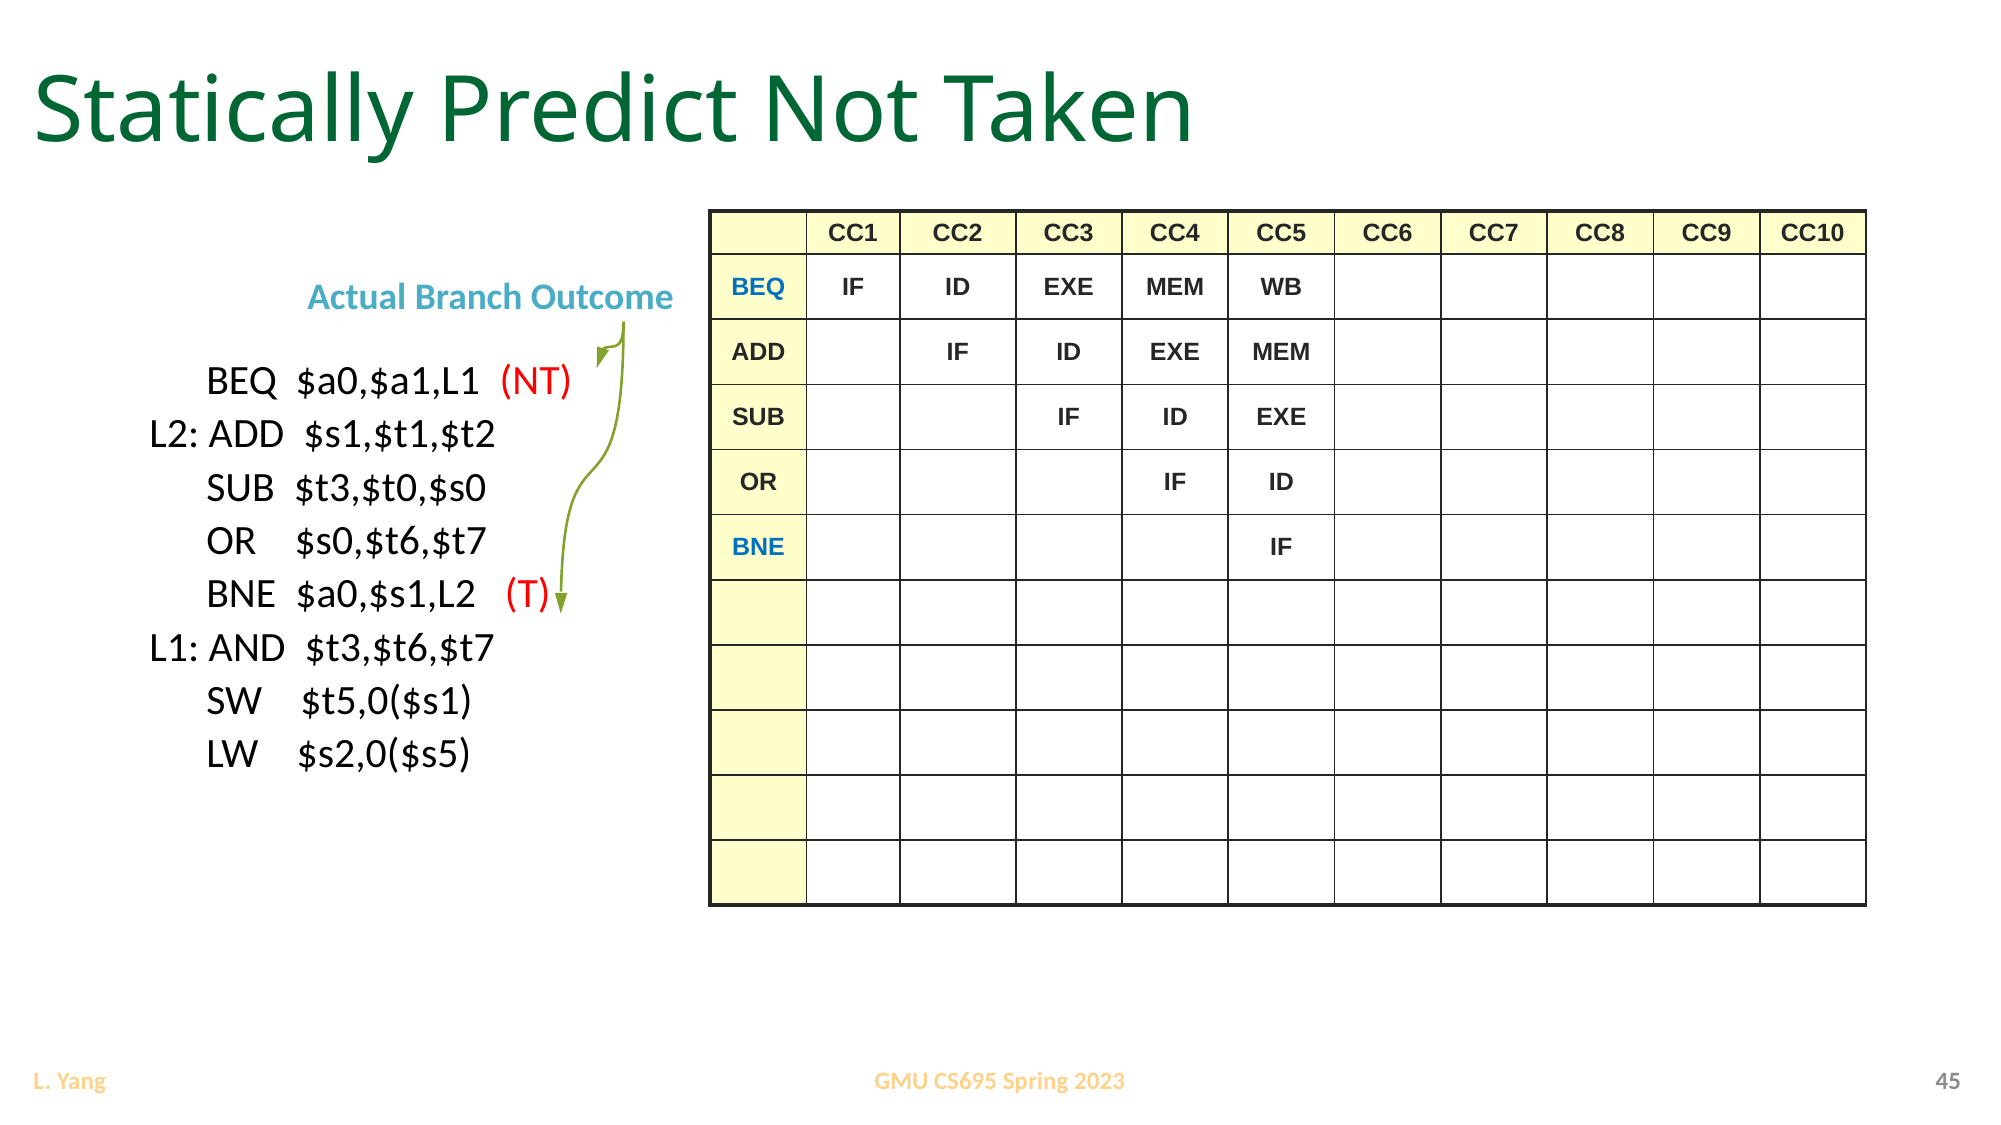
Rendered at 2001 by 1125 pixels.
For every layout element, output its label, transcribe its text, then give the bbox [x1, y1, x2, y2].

table_cell [1335, 711, 1440, 774]
table_cell [1123, 841, 1227, 903]
table_cell [1442, 450, 1546, 514]
table_cell [1761, 841, 1865, 903]
table_cell ID [1017, 320, 1121, 384]
table_cell [1442, 581, 1546, 644]
table_cell [1442, 320, 1546, 384]
table_cell [1761, 646, 1865, 709]
table_cell [1548, 255, 1653, 318]
table_cell ID [1123, 385, 1227, 449]
table_cell [807, 711, 899, 774]
table_cell [1335, 385, 1440, 449]
text_box BEQ $a0,$a1,L1 (NT) L2: ADD $s1,$t1,$t2 SUB $t3,$t0,$s0 OR $s0,$t6,$t7 BNE $a0,$s1,L2 (T) L1: AND $t3,$t6,$t7 SW $t5,0($s1) LW $s2,0($s5) [134, 351, 621, 614]
table_cell [712, 841, 806, 903]
table_cell EXE [1017, 255, 1121, 318]
slide_number L. Yang [18, 1050, 469, 1110]
table_cell [1761, 776, 1865, 839]
table_cell [1548, 320, 1653, 384]
table_cell [1761, 255, 1865, 318]
table_cell IF [901, 320, 1015, 384]
table_cell [848, 450, 899, 514]
table_cell [1761, 515, 1865, 579]
table_cell IF [1017, 385, 1121, 449]
table_cell [1548, 646, 1653, 709]
table_cell [1548, 841, 1653, 903]
table_cell [1548, 776, 1653, 839]
table_cell [1654, 515, 1759, 579]
table_cell [1548, 515, 1653, 579]
footer GMU CS695 Spring 2023 [662, 1050, 1338, 1110]
table_cell MEM [1229, 320, 1334, 384]
table_cell [1761, 320, 1865, 384]
text_box BEQ $a0,$a1,L1 (NT) L2: ADD $s1,$t1,$t2 SUB $t3,$t0,$s0 OR $s0,$t6,$t7 BNE $a0,$s1,L2 (T) L1: AND $t3,$t6,$t7 SW $t5,0($s1) LW $s2,0($s5) [561, 351, 848, 614]
table_cell [1229, 776, 1334, 839]
table_cell IF [807, 255, 899, 318]
table_cell IF [1123, 450, 1227, 514]
table_header [712, 213, 806, 253]
table_cell [712, 646, 806, 709]
table_header CC7 [1442, 213, 1546, 253]
table_cell EXE [1123, 320, 1227, 384]
table_cell [807, 320, 899, 384]
table_cell [1123, 711, 1227, 774]
table_header CC8 [1548, 213, 1653, 253]
table_cell MEM [1123, 255, 1227, 318]
table_header CC10 [1761, 213, 1865, 253]
title Statically Predict Not Taken [18, 25, 1977, 169]
table_cell [1442, 711, 1546, 774]
table_cell [1123, 515, 1227, 579]
table_cell [1017, 711, 1121, 774]
table_cell [1017, 776, 1121, 839]
table_cell [1654, 776, 1759, 839]
table_cell [1442, 515, 1546, 579]
table_cell [1229, 841, 1334, 903]
table_cell ID [1229, 450, 1334, 514]
table_cell [1017, 450, 1121, 514]
table_header CC3 [1017, 213, 1121, 253]
table_cell [1335, 515, 1440, 579]
table_cell [1229, 581, 1334, 644]
table_cell [848, 515, 899, 579]
table_cell [1442, 776, 1546, 839]
slide_number 45 [1526, 1050, 1977, 1110]
table_cell [1017, 646, 1121, 709]
table_cell [1017, 515, 1121, 579]
table_header CC4 [1123, 213, 1227, 253]
table_cell EXE [1229, 385, 1334, 449]
table_cell [901, 450, 1015, 514]
table_cell [1548, 711, 1653, 774]
table_cell IF [1229, 515, 1334, 579]
table_cell [1335, 841, 1440, 903]
table_cell [1654, 320, 1759, 384]
table_cell [1229, 711, 1334, 774]
table_cell [901, 646, 1015, 709]
table_cell [1654, 646, 1759, 709]
table_cell [1229, 646, 1334, 709]
table_cell [807, 646, 899, 709]
table_cell [1442, 646, 1546, 709]
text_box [446, 436, 738, 499]
table_header CC5 [1229, 213, 1334, 253]
table_cell [1548, 385, 1653, 449]
table_cell [901, 385, 1015, 449]
table_cell [1654, 841, 1759, 903]
table_cell [1761, 711, 1865, 774]
table_cell [1442, 385, 1546, 449]
table_cell [1335, 450, 1440, 514]
table_cell ID [901, 255, 1015, 318]
table_cell [901, 776, 1015, 839]
table_cell BEQ [712, 255, 806, 318]
table_cell [712, 776, 806, 839]
table_cell [1442, 255, 1546, 318]
table_cell [1654, 581, 1759, 644]
table_cell [1761, 581, 1865, 644]
table_cell [1761, 385, 1865, 449]
table_cell [1654, 711, 1759, 774]
table_cell [1548, 581, 1653, 644]
table_cell WB [1229, 255, 1334, 318]
table_cell [712, 614, 806, 644]
table_cell [848, 385, 899, 449]
table_cell [1442, 841, 1546, 903]
table_cell [901, 581, 1015, 644]
table_cell [1335, 646, 1440, 709]
table_cell [1335, 320, 1440, 384]
table_cell [807, 581, 899, 644]
table_cell ADD [712, 320, 806, 351]
table_cell [1761, 450, 1865, 514]
table_cell [1654, 450, 1759, 514]
table_cell [1335, 581, 1440, 644]
table_cell [1654, 255, 1759, 318]
table_cell [712, 711, 806, 774]
text_box Actual Branch Outcome [292, 264, 690, 325]
table_cell [807, 841, 899, 903]
table_header CC2 [901, 213, 1015, 253]
table_header CC6 [1335, 213, 1440, 253]
table_cell [1017, 581, 1121, 644]
table_cell [1017, 841, 1121, 903]
table_cell [1548, 450, 1653, 514]
table_cell [1123, 646, 1227, 709]
table_header CC1 [807, 213, 899, 253]
table_cell [1123, 776, 1227, 839]
table_cell [901, 515, 1015, 579]
table_header CC9 [1654, 213, 1759, 253]
table_cell [1335, 776, 1440, 839]
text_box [586, 331, 634, 359]
table_cell [901, 841, 1015, 903]
table_cell [901, 711, 1015, 774]
table_cell [807, 776, 899, 839]
table_cell [1654, 385, 1759, 449]
table_cell [1335, 255, 1440, 318]
table_cell [1123, 581, 1227, 644]
